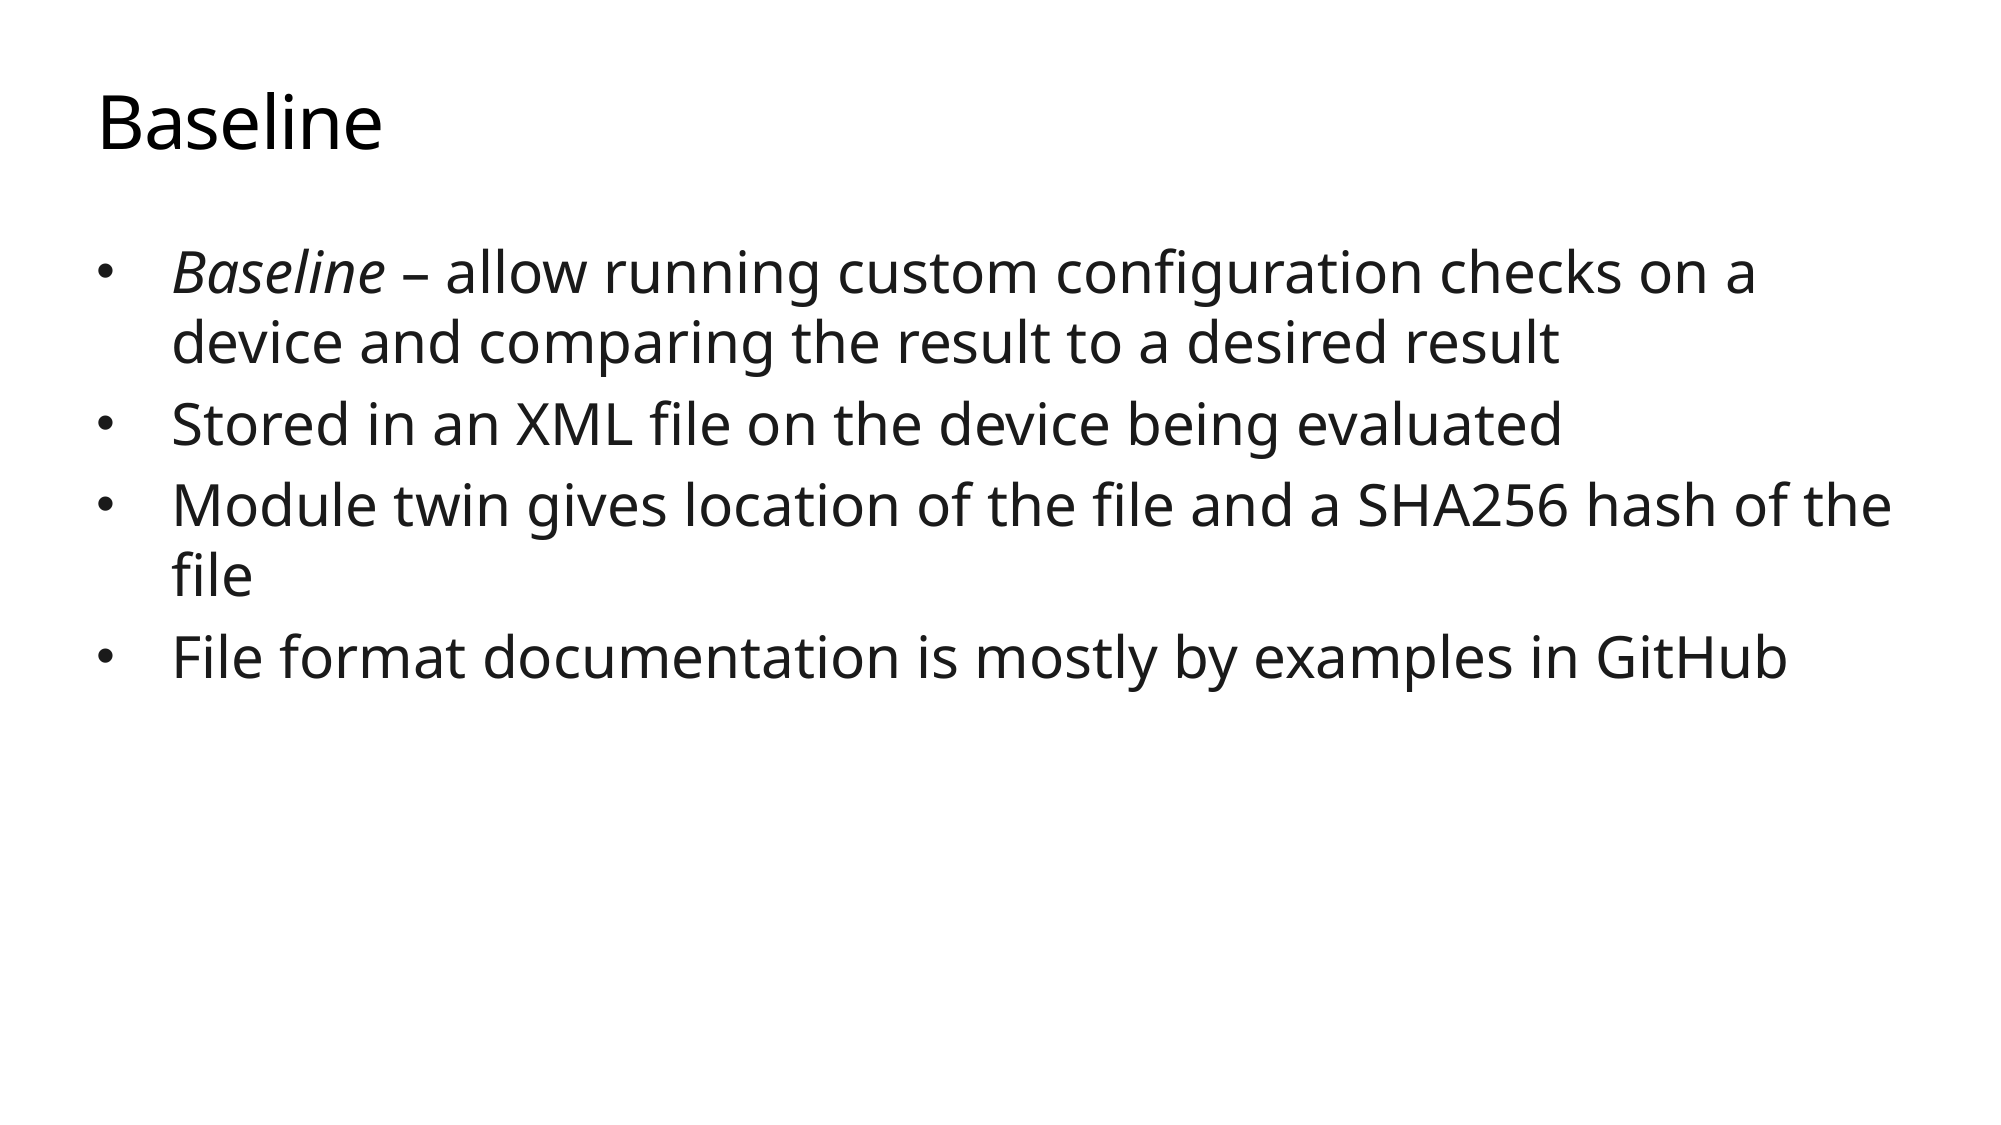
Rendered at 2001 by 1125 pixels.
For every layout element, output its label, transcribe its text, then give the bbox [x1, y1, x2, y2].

title Baseline [96, 75, 1904, 166]
list Baseline – allow running custom configuration checks on a device and comparing the result to a desired result Stored in an XML file on the device being evaluated Module twin gives location of the file and a SHA256 hash of the file File format documentation is mostly by examples in GitHub [96, 235, 1904, 716]
